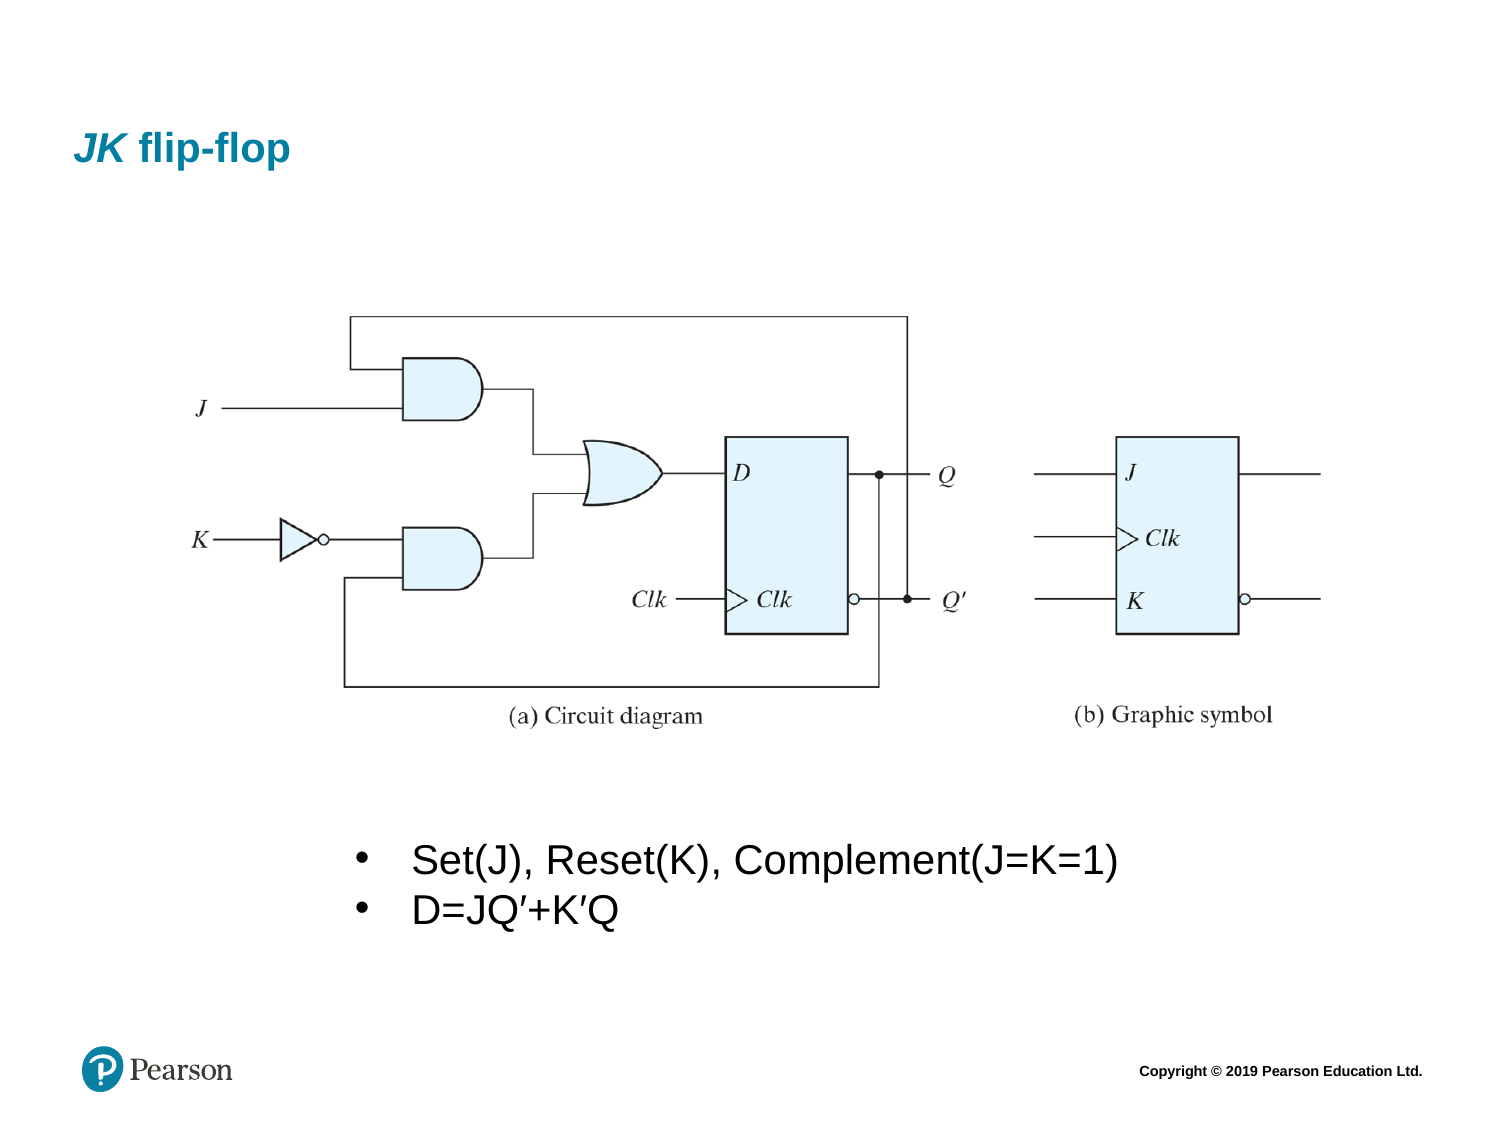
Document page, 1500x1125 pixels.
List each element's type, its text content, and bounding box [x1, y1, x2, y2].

text_box Set(J), Reset(K), Complement(J=K=1) D=JQ′+K′Q [265, 825, 1135, 990]
picture [187, 312, 1324, 733]
title JK flip-flop [73, 70, 1450, 188]
